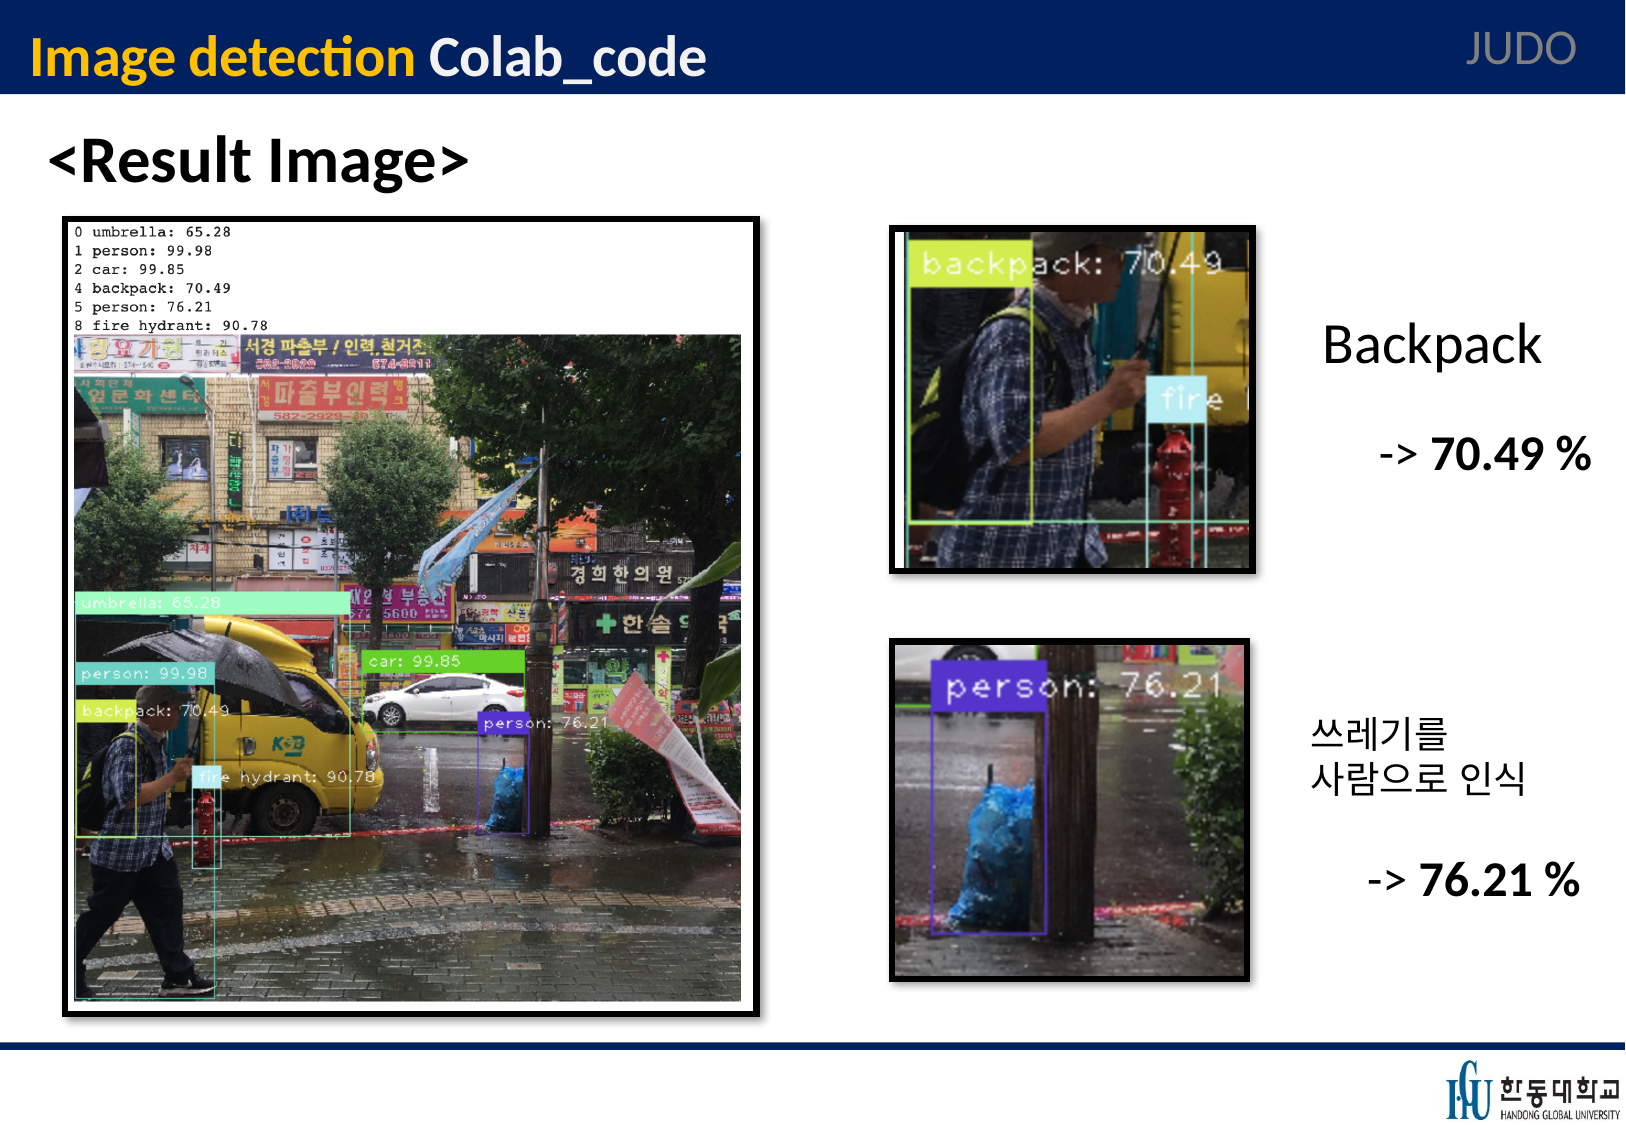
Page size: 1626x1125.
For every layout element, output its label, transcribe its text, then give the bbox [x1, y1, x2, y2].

text_box Backpack -> 70.49 % [1307, 298, 1608, 488]
picture [67, 221, 754, 1012]
text_box JUDO [1451, 7, 1593, 82]
text_box 쓰레기를 사람으로 인식 -> 76.21 % [1296, 704, 1615, 914]
picture [894, 644, 1245, 977]
text_box <Result Image> [32, 108, 848, 204]
picture [1440, 1055, 1625, 1125]
picture [894, 231, 1251, 569]
title Image detection Colab_code [14, 0, 1611, 96]
